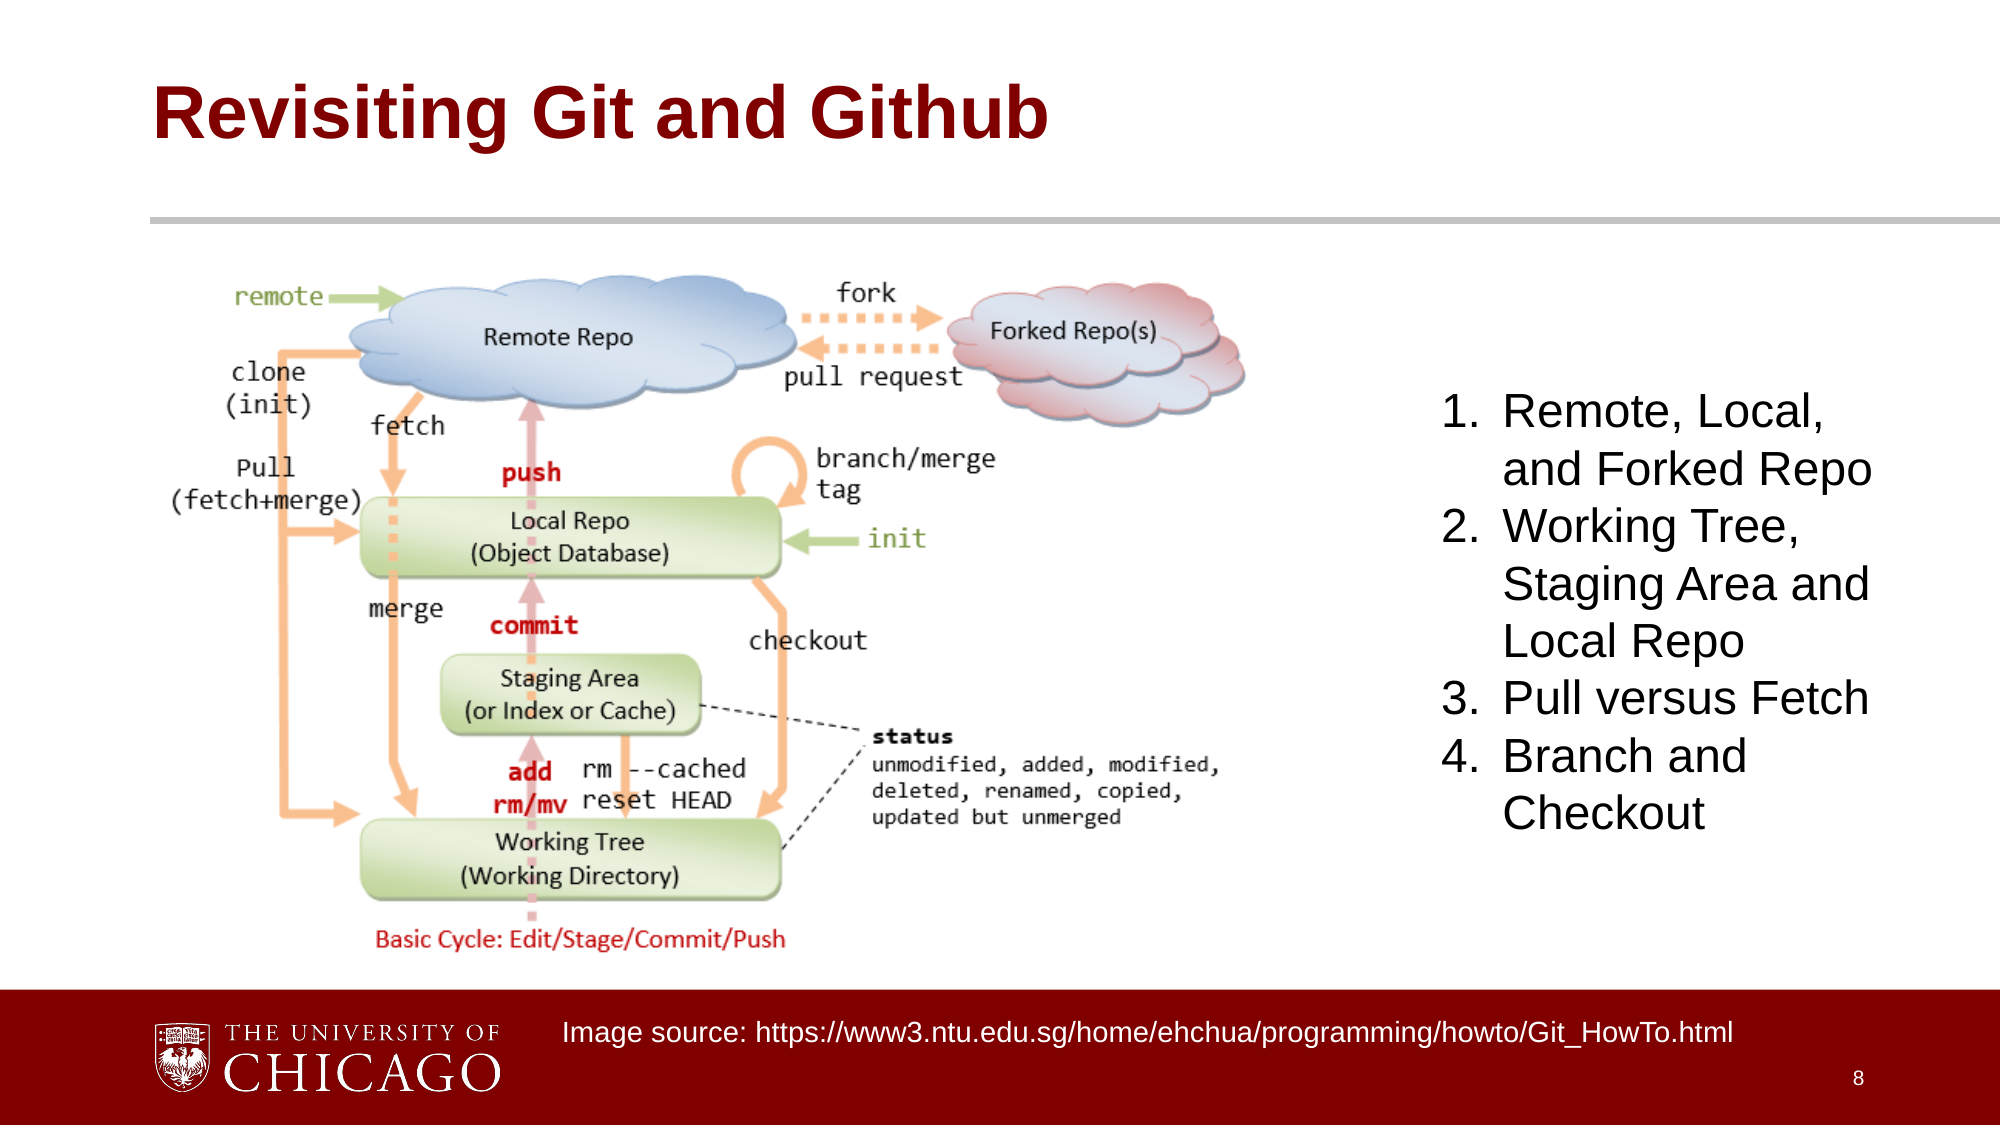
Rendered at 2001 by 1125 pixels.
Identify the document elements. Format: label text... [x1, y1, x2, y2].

picture [155, 1023, 500, 1092]
text_box Remote, Local, and Forked Repo Working Tree, Staging Area and Local Repo Pull versus Fetch Branch and Checkout [1412, 364, 1907, 852]
picture [149, 242, 1271, 974]
text_box Image source: https://www3.ntu.edu.sg/home/ehchua/programming/howto/Git_HowTo.html [546, 998, 1975, 1059]
title Revisiting Git and Github [137, 0, 1863, 218]
slide_number ‹#› [1412, 1059, 1880, 1107]
